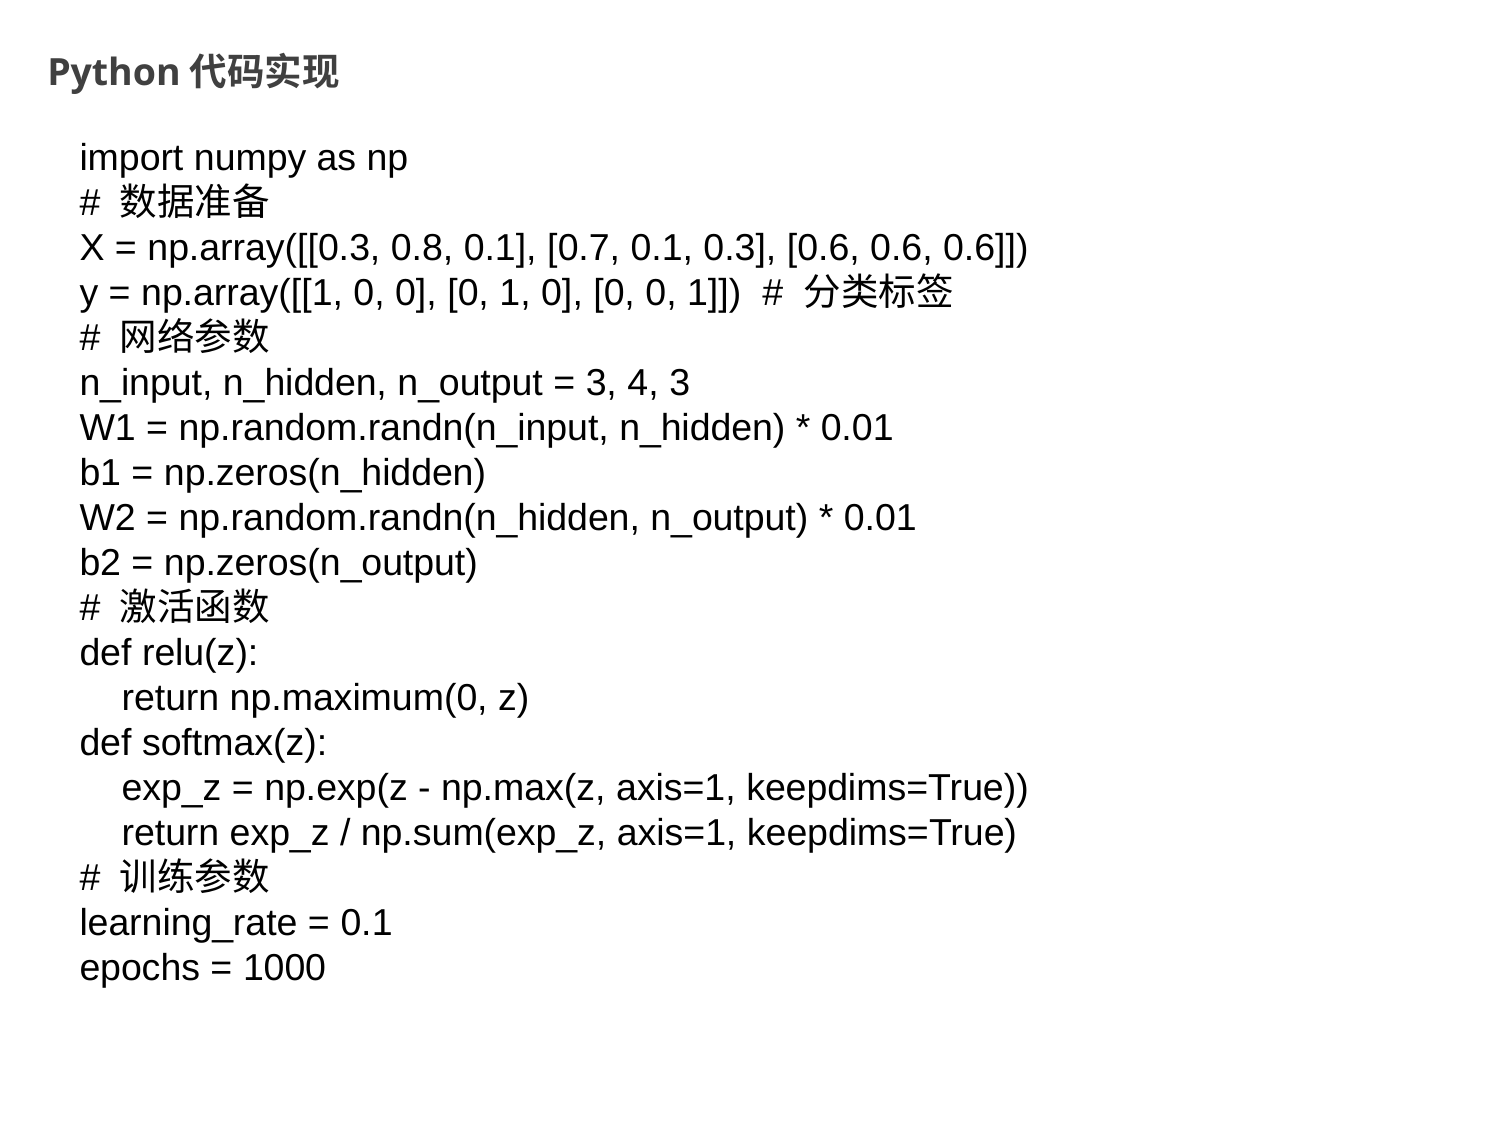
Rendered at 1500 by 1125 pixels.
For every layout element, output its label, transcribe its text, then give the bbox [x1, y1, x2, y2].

text_box import numpy as np # 数据准备 X = np.array([[0.3, 0.8, 0.1], [0.7, 0.1, 0.3], [0.6, 0.6, 0.6]]) y = np.array([[1, 0, 0], [0, 1, 0], [0, 0, 1]]) # 分类标签 # 网络参数 n_input, n_hidden, n_output = 3, 4, 3 W1 = np.random.randn(n_input, n_hidden) * 0.01 b1 = np.zeros(n_hidden) W2 = np.random.randn(n_hidden, n_output) * 0.01 b2 = np.zeros(n_output) # 激活函数 def relu(z): return np.maximum(0, z) def softmax(z): exp_z = np.exp(z - np.max(z, axis=1, keepdims=True)) return exp_z / np.sum(exp_z, axis=1, keepdims=True) # 训练参数 learning_rate = 0.1 epochs = 1000 [64, 125, 1500, 996]
text_box Python代码实现 [32, 40, 355, 101]
